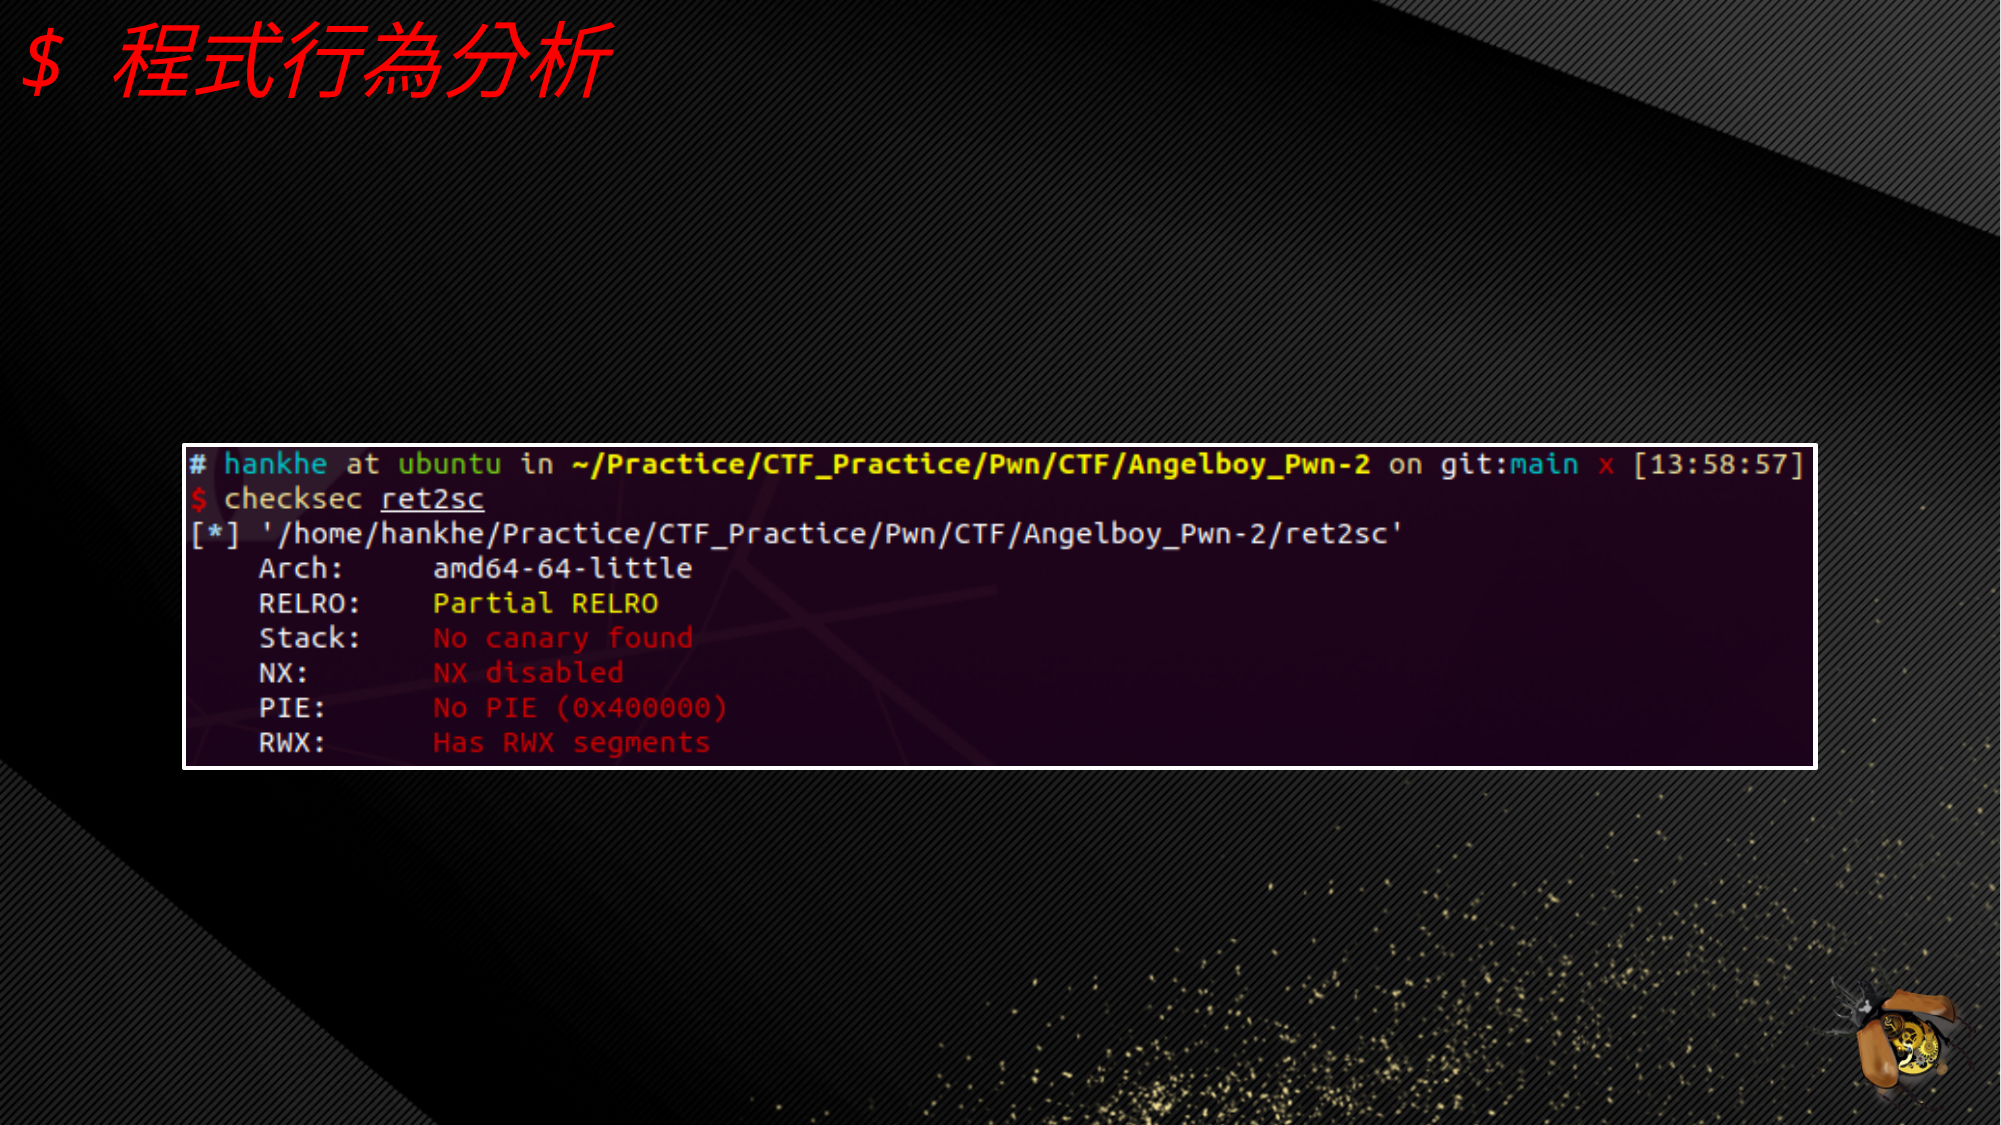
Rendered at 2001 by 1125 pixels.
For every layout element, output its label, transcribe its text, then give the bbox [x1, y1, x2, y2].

picture [0, 0, 2001, 1125]
text_box $ 程式行為分析 [0, 0, 628, 129]
